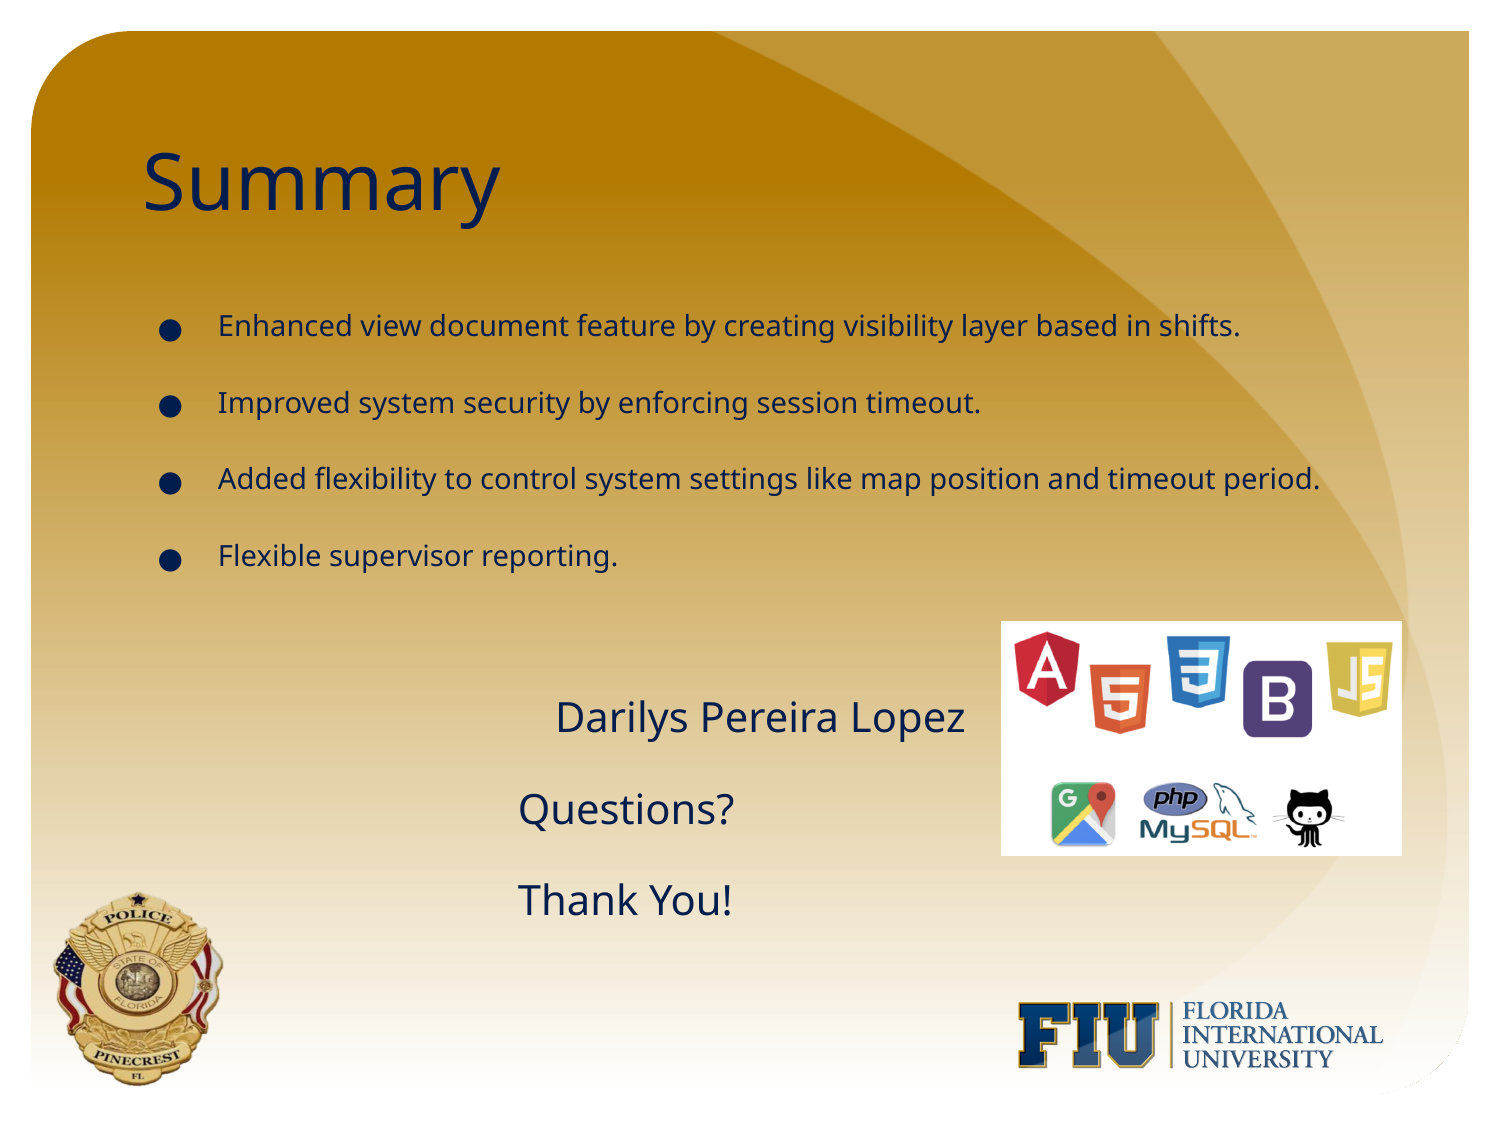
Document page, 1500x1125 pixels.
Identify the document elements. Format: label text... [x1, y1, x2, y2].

list Enhanced view document feature by creating visibility layer based in shifts. Improved system security by enforcing session timeout. Added flexibility to control system settings like map position and timeout period. Flexible supervisor reporting. Darilys Pereira Lopez Questions? Thank You! [127, 299, 1372, 991]
title Summary [127, 62, 1372, 234]
picture [24, 30, 1473, 1094]
